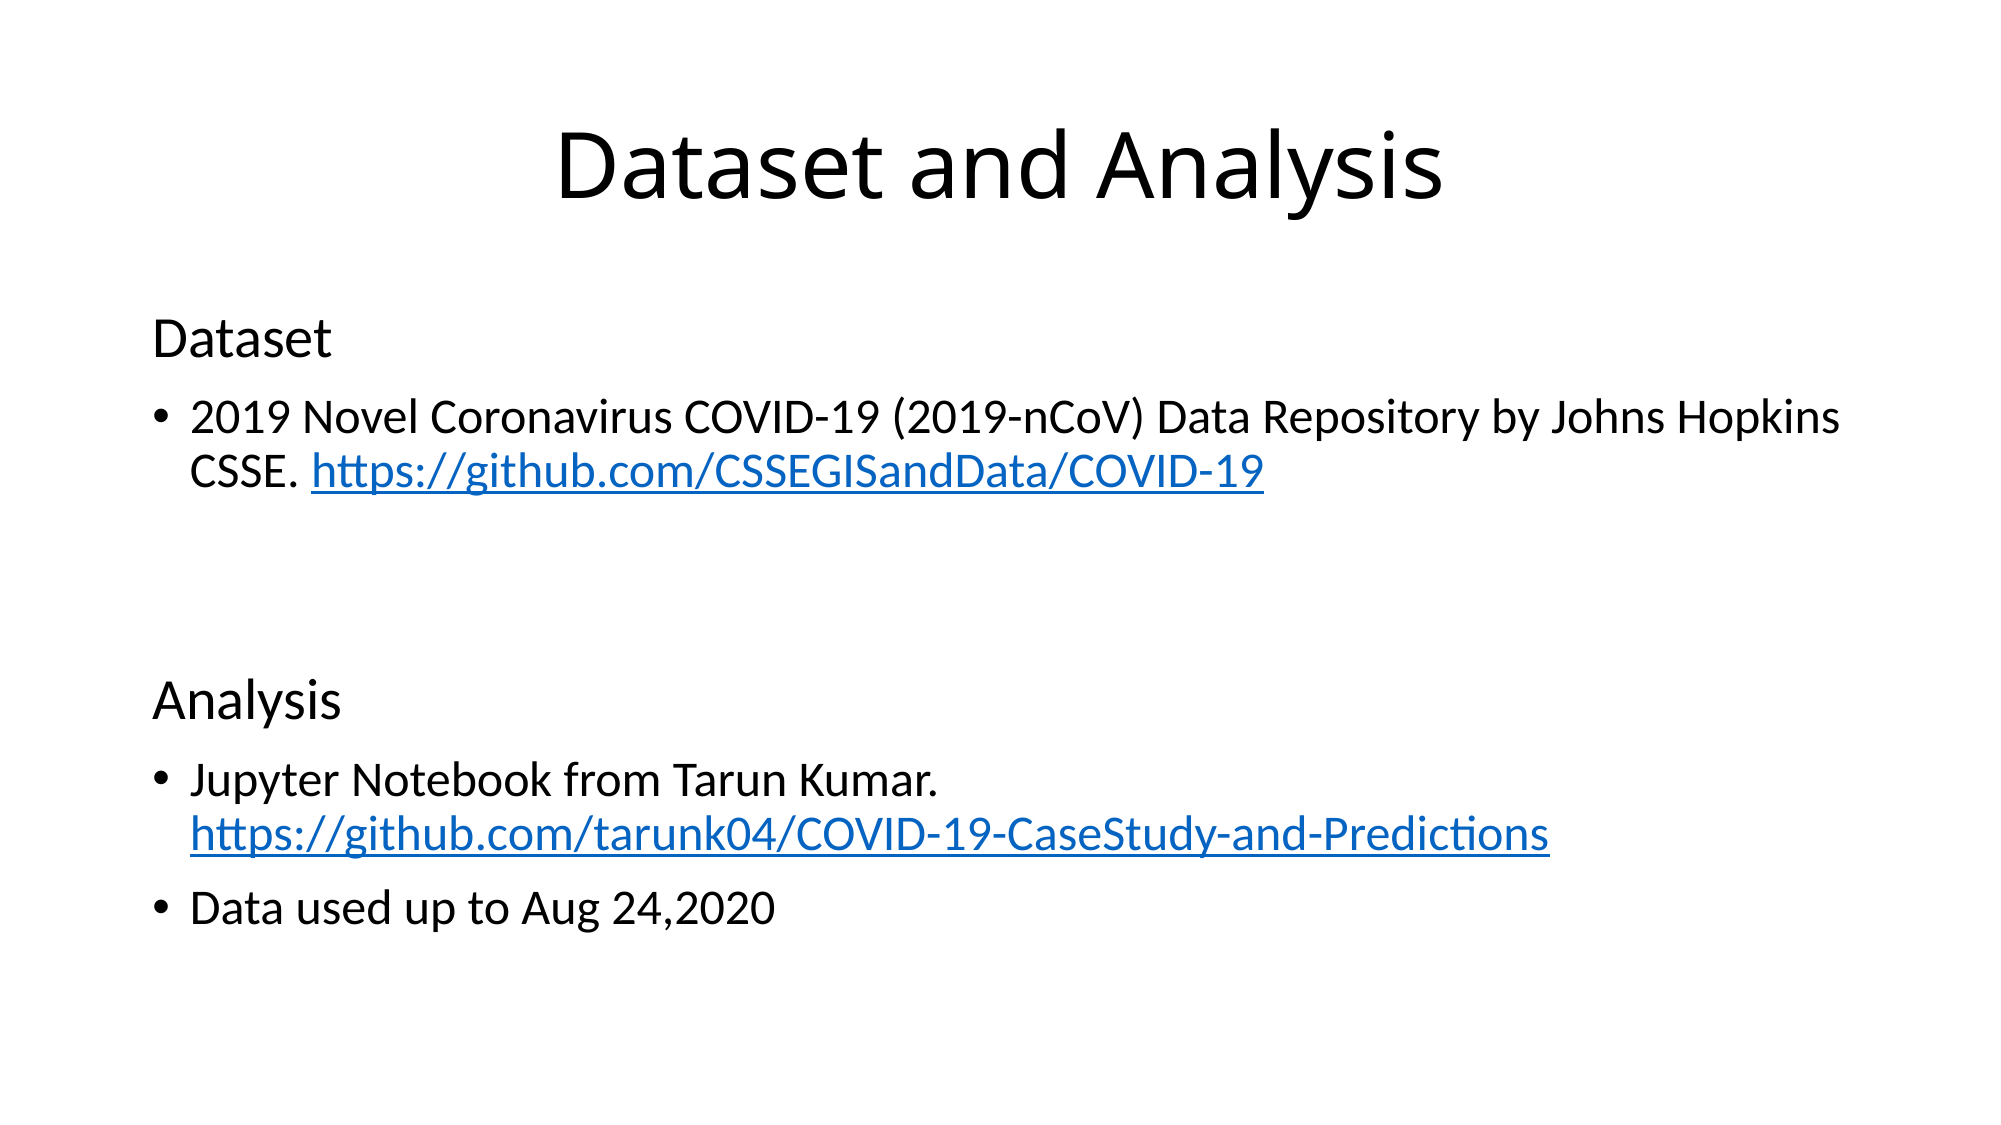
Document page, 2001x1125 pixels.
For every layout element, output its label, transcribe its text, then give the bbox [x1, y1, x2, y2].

list Dataset 2019 Novel Coronavirus COVID-19 (2019-nCoV) Data Repository by Johns Hopkins CSSE. https://github.com/CSSEGISandData/COVID-19 Analysis Jupyter Notebook from Tarun Kumar. https://github.com/tarunk04/COVID-19-CaseStudy-and-Predictions Data used up to Aug 24,2020 [137, 299, 1863, 1014]
title Dataset and Analysis [137, 59, 1863, 278]
